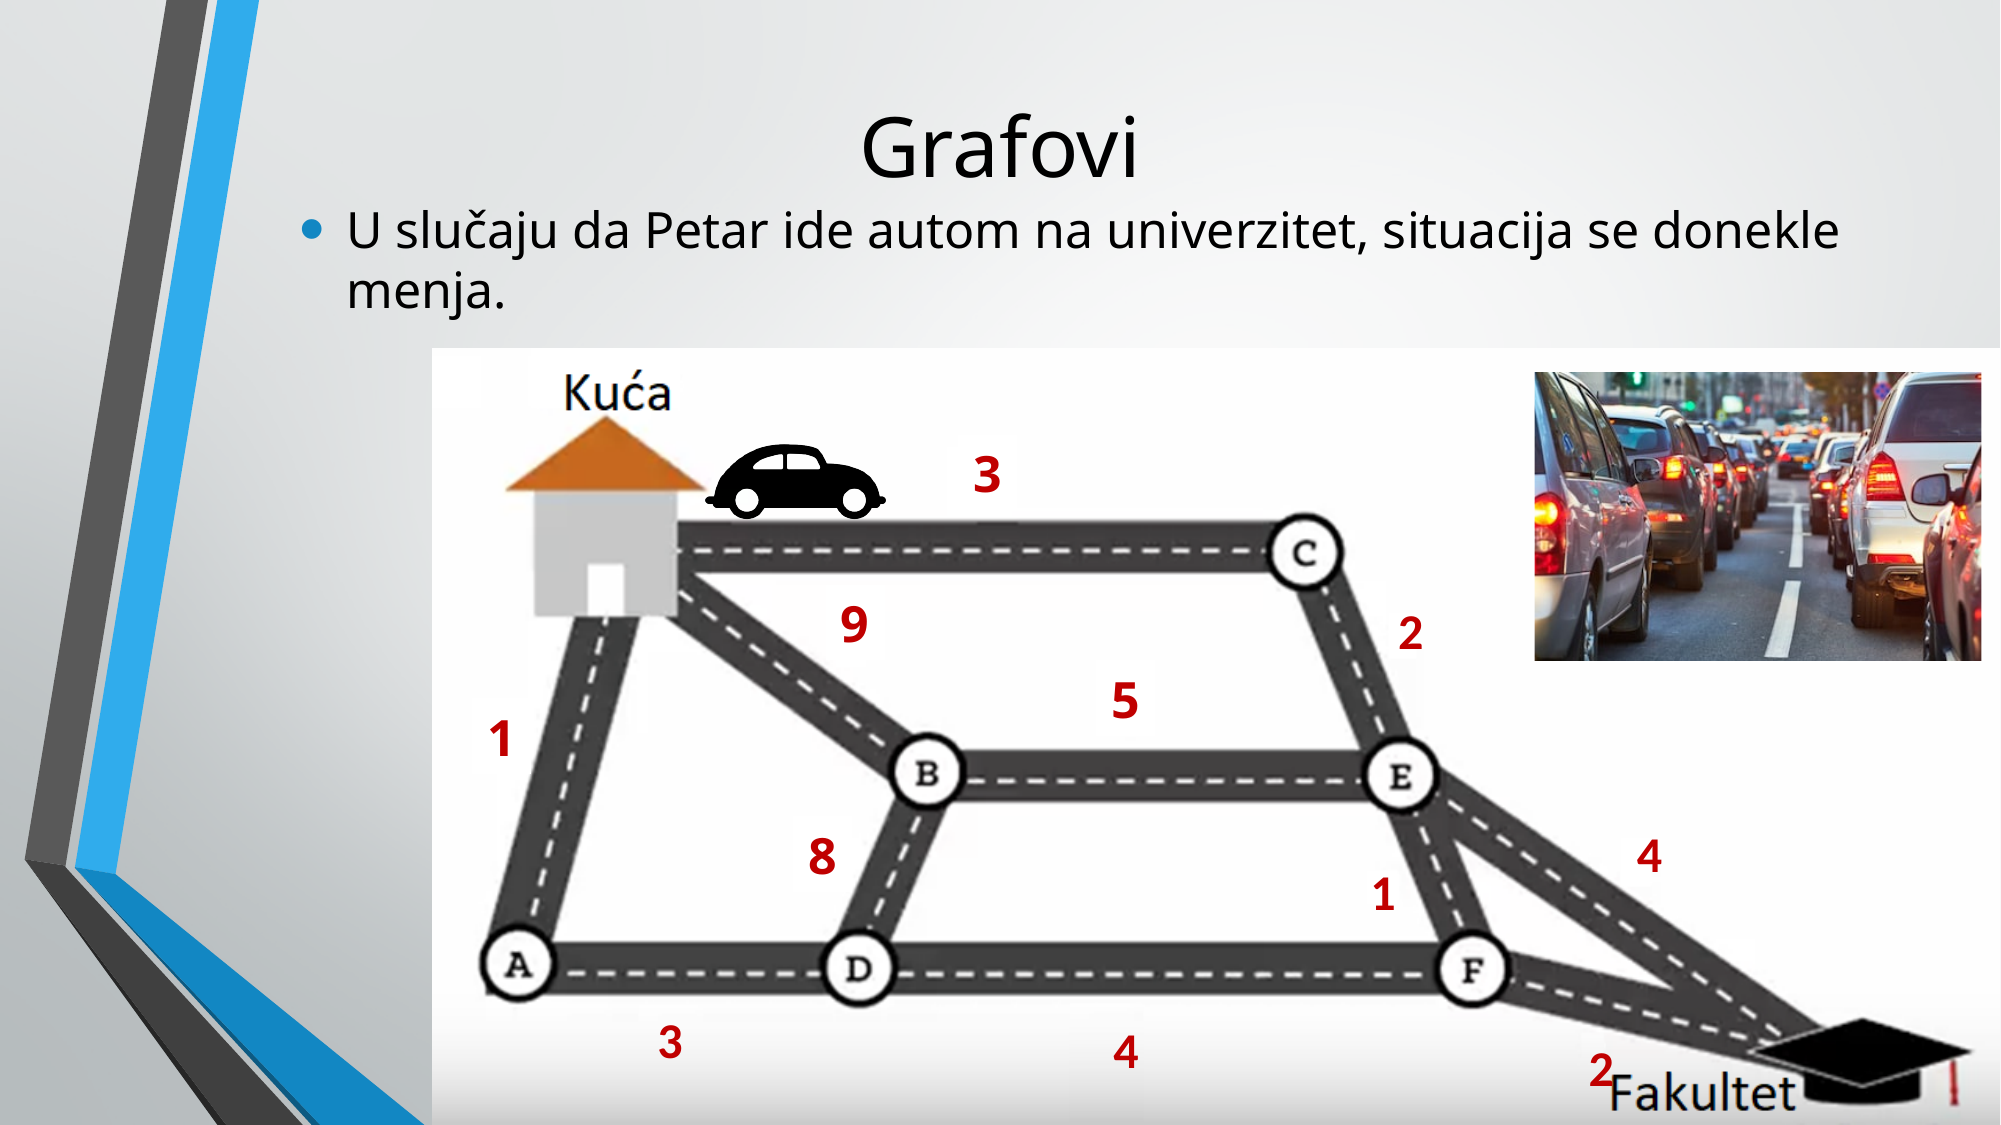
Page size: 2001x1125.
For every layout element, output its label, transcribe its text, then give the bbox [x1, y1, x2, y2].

picture [432, 348, 2000, 1125]
list U slučaju da Petar ide autom na univerzitet, situacija se donekle menja. [284, 160, 1928, 358]
title Grafovi [178, 0, 1822, 288]
